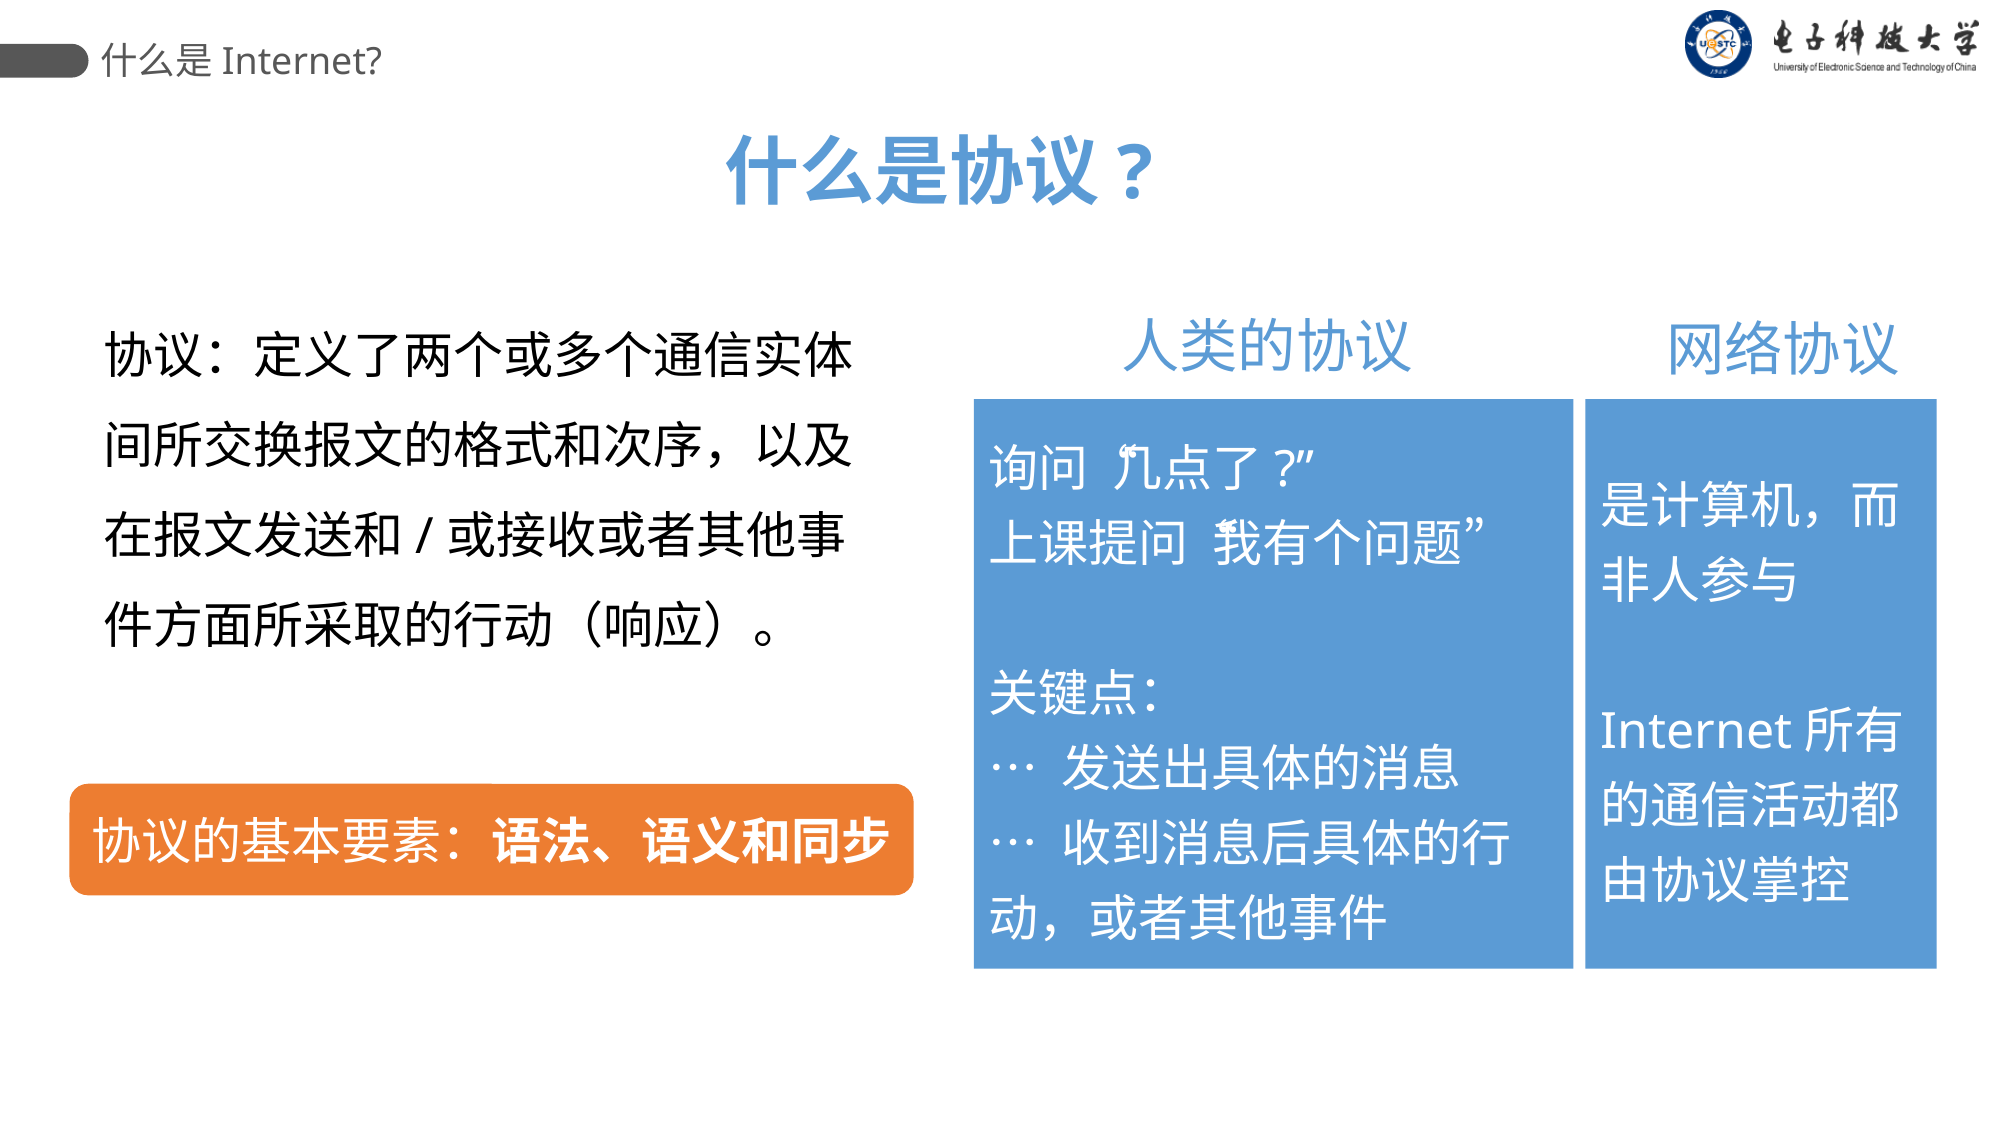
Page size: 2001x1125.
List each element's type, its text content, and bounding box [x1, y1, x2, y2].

text_box 协议的基本要素：语法、语义和同步 [68, 782, 915, 897]
text_box 询问“几点了?” 上课提问“我有个问题” 关键点： … 发送出具体的消息 … 收到消息后具体的行动，或者其他事件 [973, 398, 1574, 970]
picture [1685, 10, 1979, 78]
text_box 是计算机，而非人参与 Internet所有的通信活动都由协议掌控 [1584, 398, 1938, 970]
text_box 网络协议 [1651, 299, 1915, 390]
text_box [380, 80, 1656, 269]
text_box 人类的协议 [1106, 296, 1428, 387]
text_box [1018, 289, 1606, 1052]
text_box 什么是Internet? [100, 28, 450, 91]
text_box 协议：定义了两个或多个通信实体间所交换报文的格式和次序，以及在报文发送和/或接收或者其他事件方面所采取的行动（响应）。 [88, 286, 895, 662]
text_box 什么是协议? [709, 126, 1193, 223]
